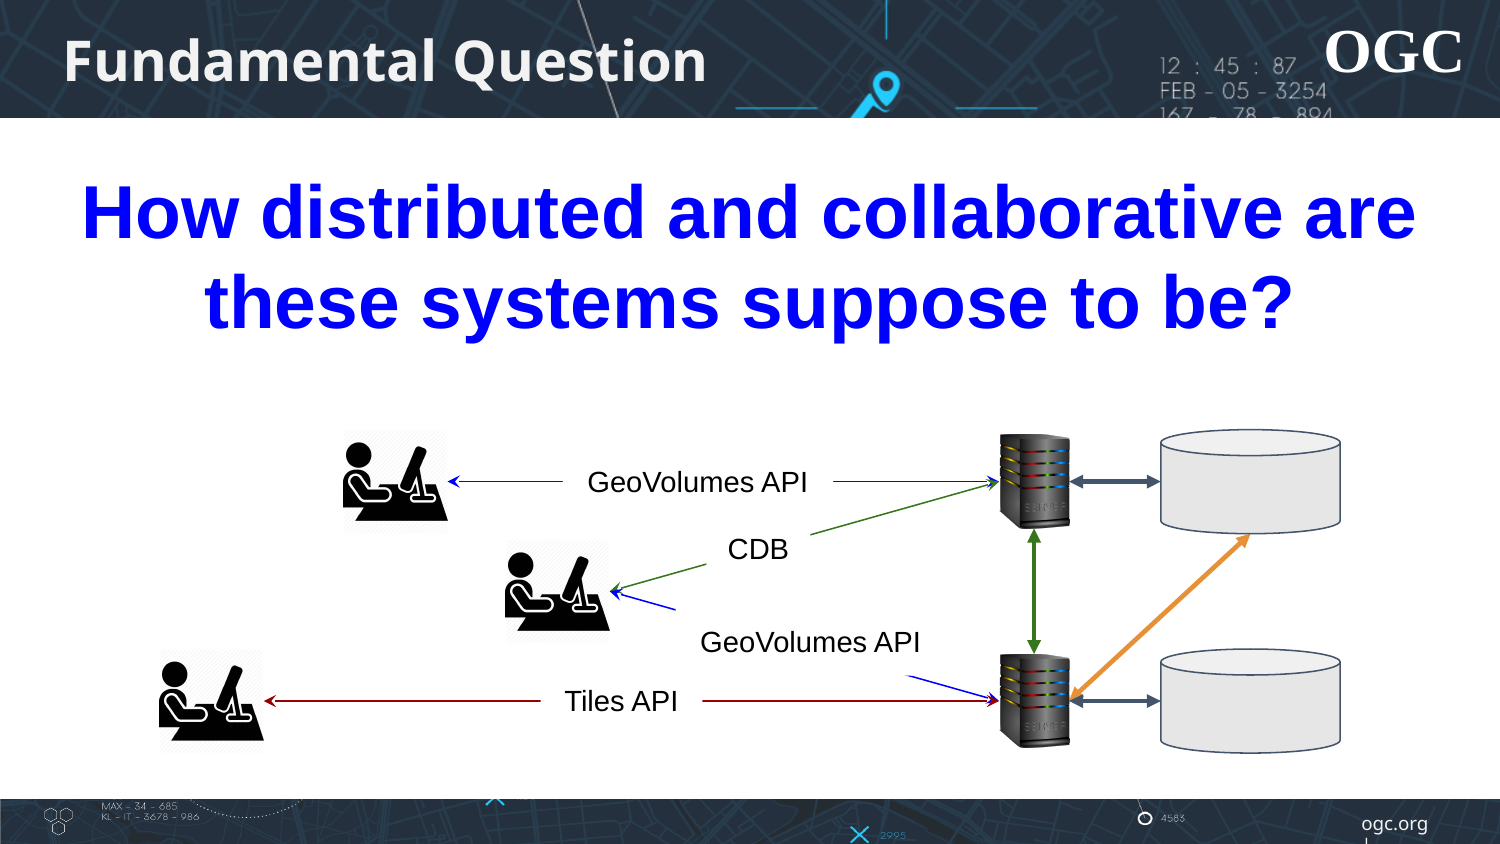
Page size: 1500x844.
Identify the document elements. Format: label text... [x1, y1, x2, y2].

title Fundamental Question [51, 15, 1449, 110]
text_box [159, 648, 1341, 754]
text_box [505, 481, 1000, 647]
list How distributed and collaborative are these systems suppose to be? [51, 158, 1449, 382]
picture [38, 801, 79, 842]
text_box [1068, 542, 1162, 647]
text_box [343, 429, 1341, 534]
